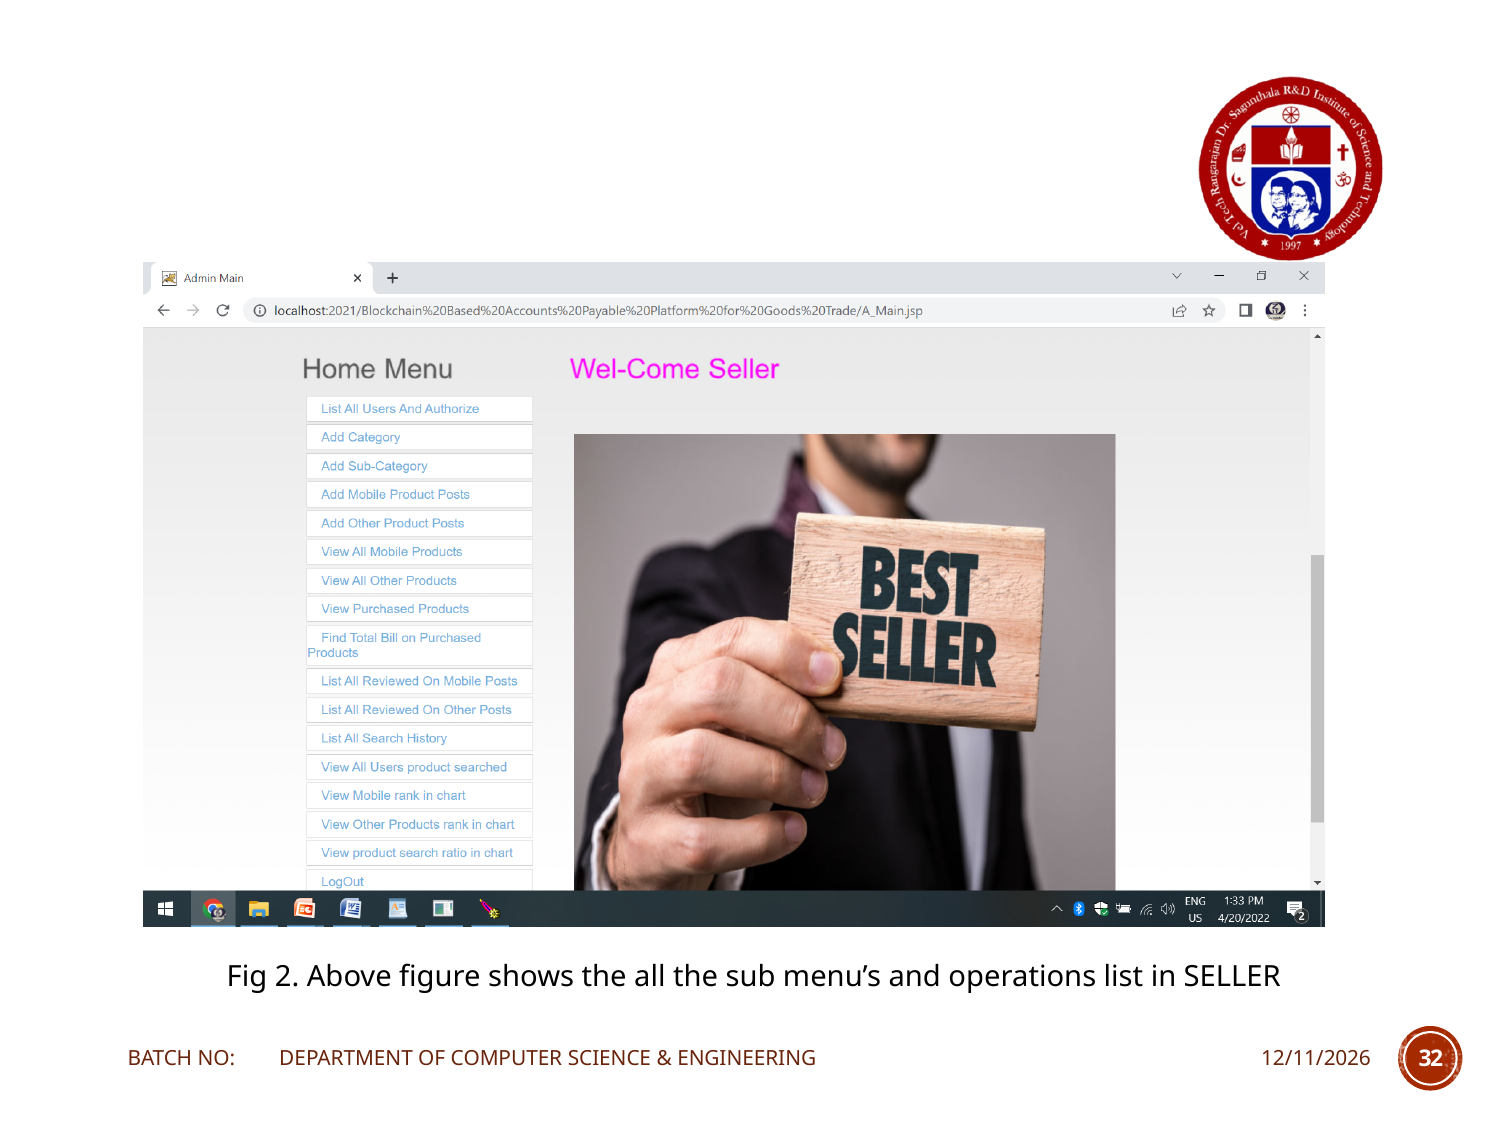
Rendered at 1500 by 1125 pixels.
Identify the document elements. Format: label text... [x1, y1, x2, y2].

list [146, 265, 1323, 924]
text_box Fig 2. Above figure shows the all the sub menu’s and operations list in SELLER [211, 949, 1297, 1000]
picture [1198, 76, 1383, 261]
slide_number 32 [1391, 1028, 1471, 1089]
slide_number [982, 1028, 1386, 1089]
footer BATCH NO: DEPARTMENT OF COMPUTER SCIENCE & ENGINEERING [112, 1028, 891, 1089]
